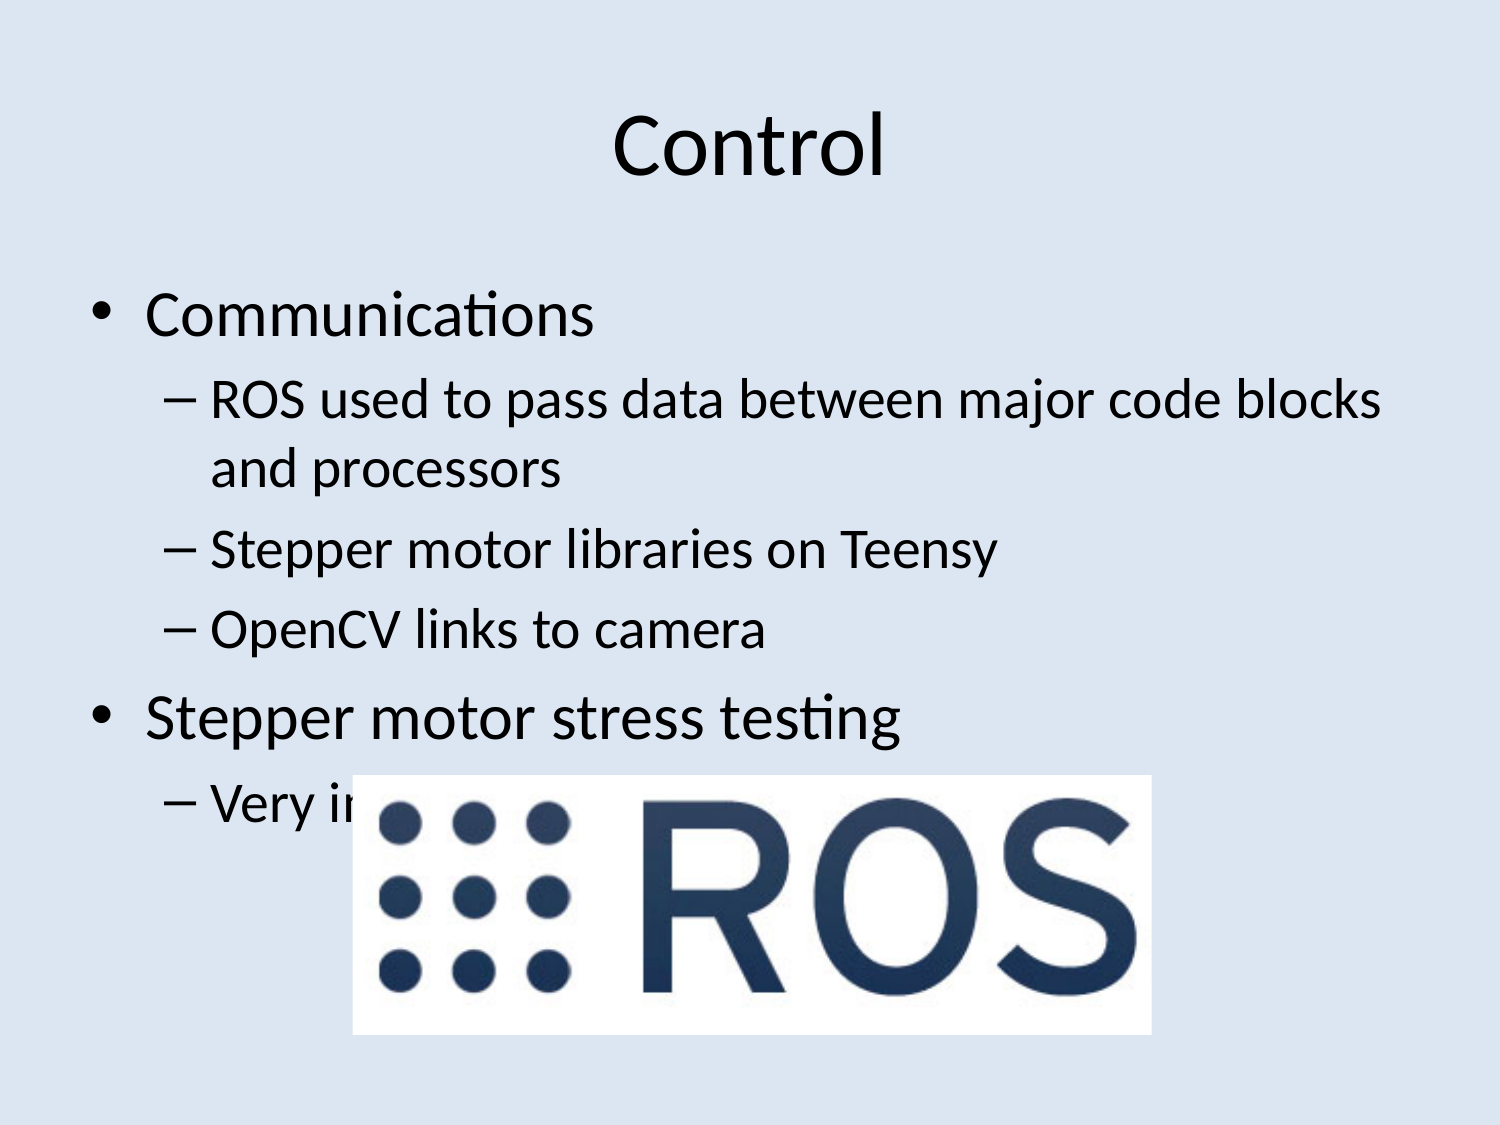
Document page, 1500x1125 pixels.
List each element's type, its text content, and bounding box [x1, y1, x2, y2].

title Control [75, 45, 1425, 233]
list Communications ROS used to pass data between major code blocks and processors Stepper motor libraries on Teensy OpenCV links to camera Stepper motor stress testing Very important test: Can it play music? https://youtu.be/F0pfrUHftnk [75, 262, 1425, 1005]
picture [352, 774, 1152, 1036]
